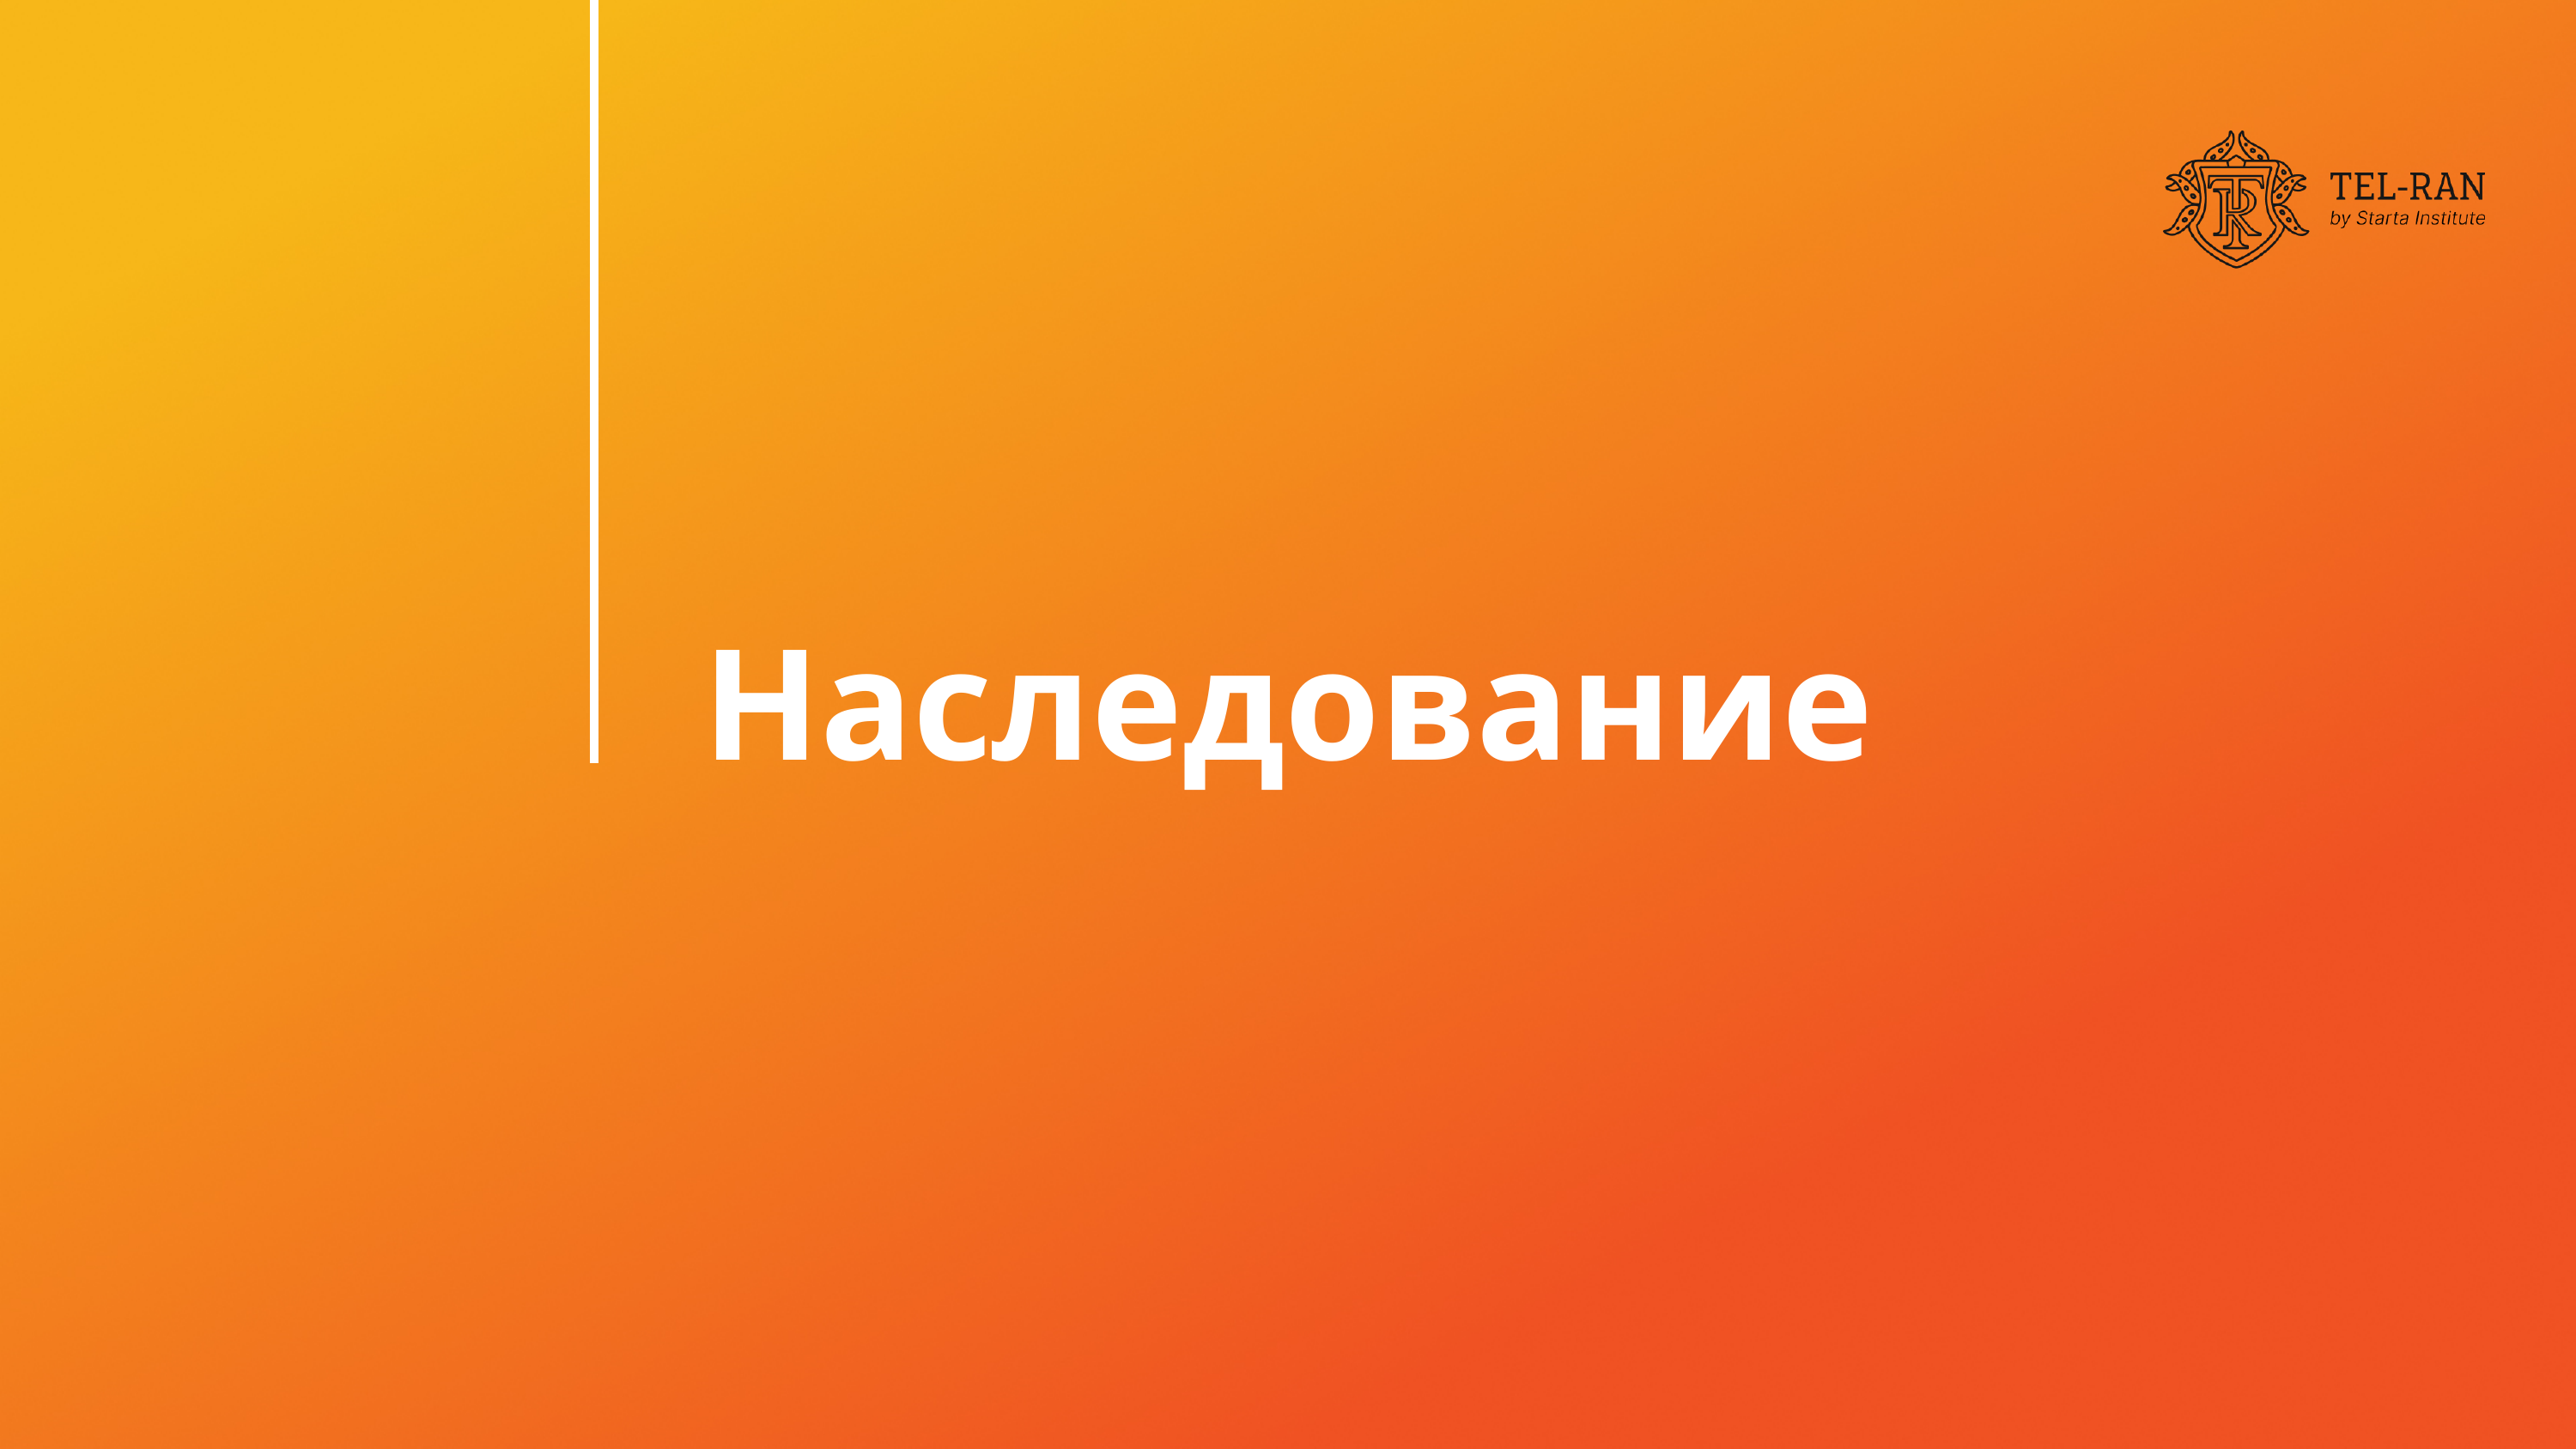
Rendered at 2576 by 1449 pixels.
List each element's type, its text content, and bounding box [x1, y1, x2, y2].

text_box Наследование [702, 386, 2339, 1034]
picture [0, 0, 2576, 1449]
